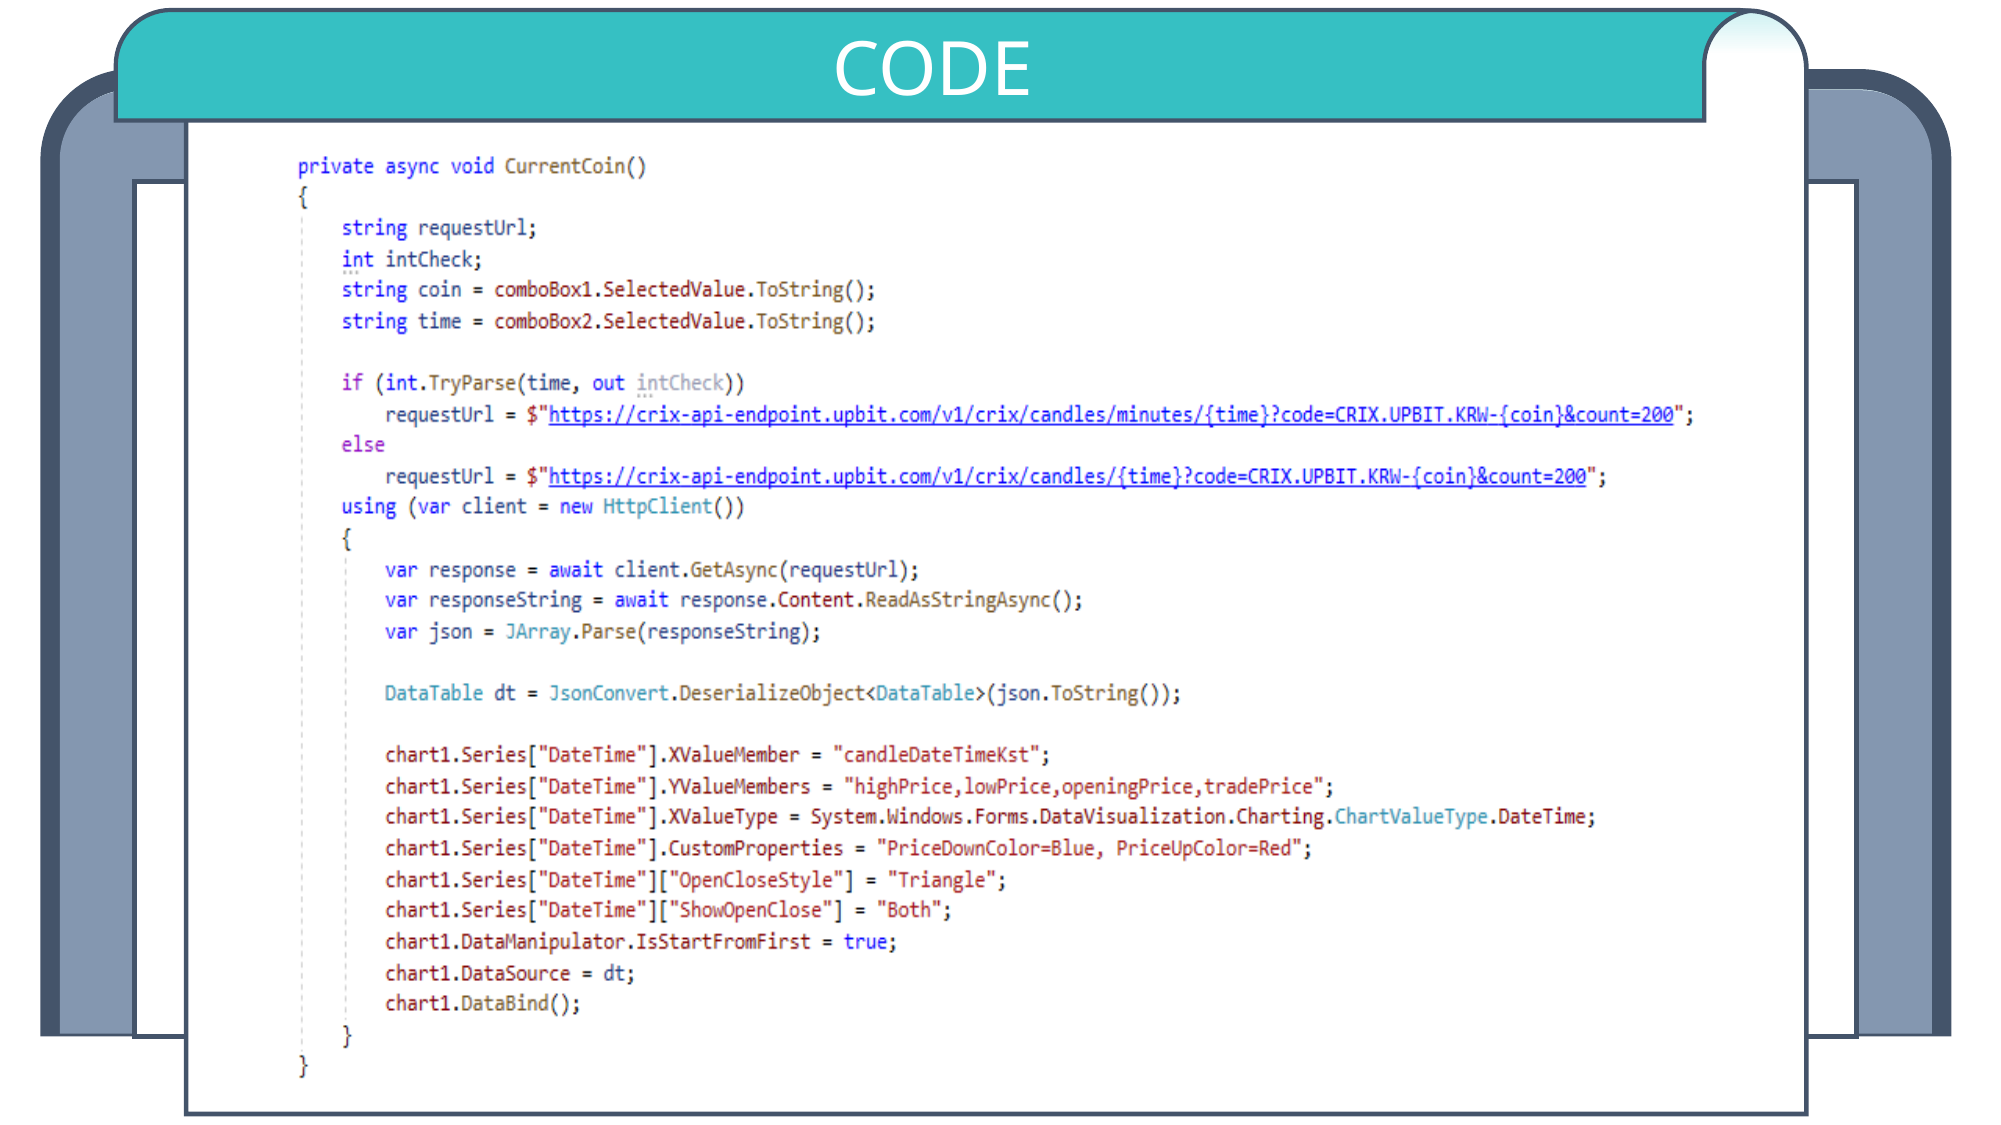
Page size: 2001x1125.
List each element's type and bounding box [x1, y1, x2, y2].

text_box [115, 9, 1807, 1114]
picture [292, 155, 1706, 1095]
text_box [1807, 79, 1942, 1037]
text_box [50, 79, 115, 1037]
